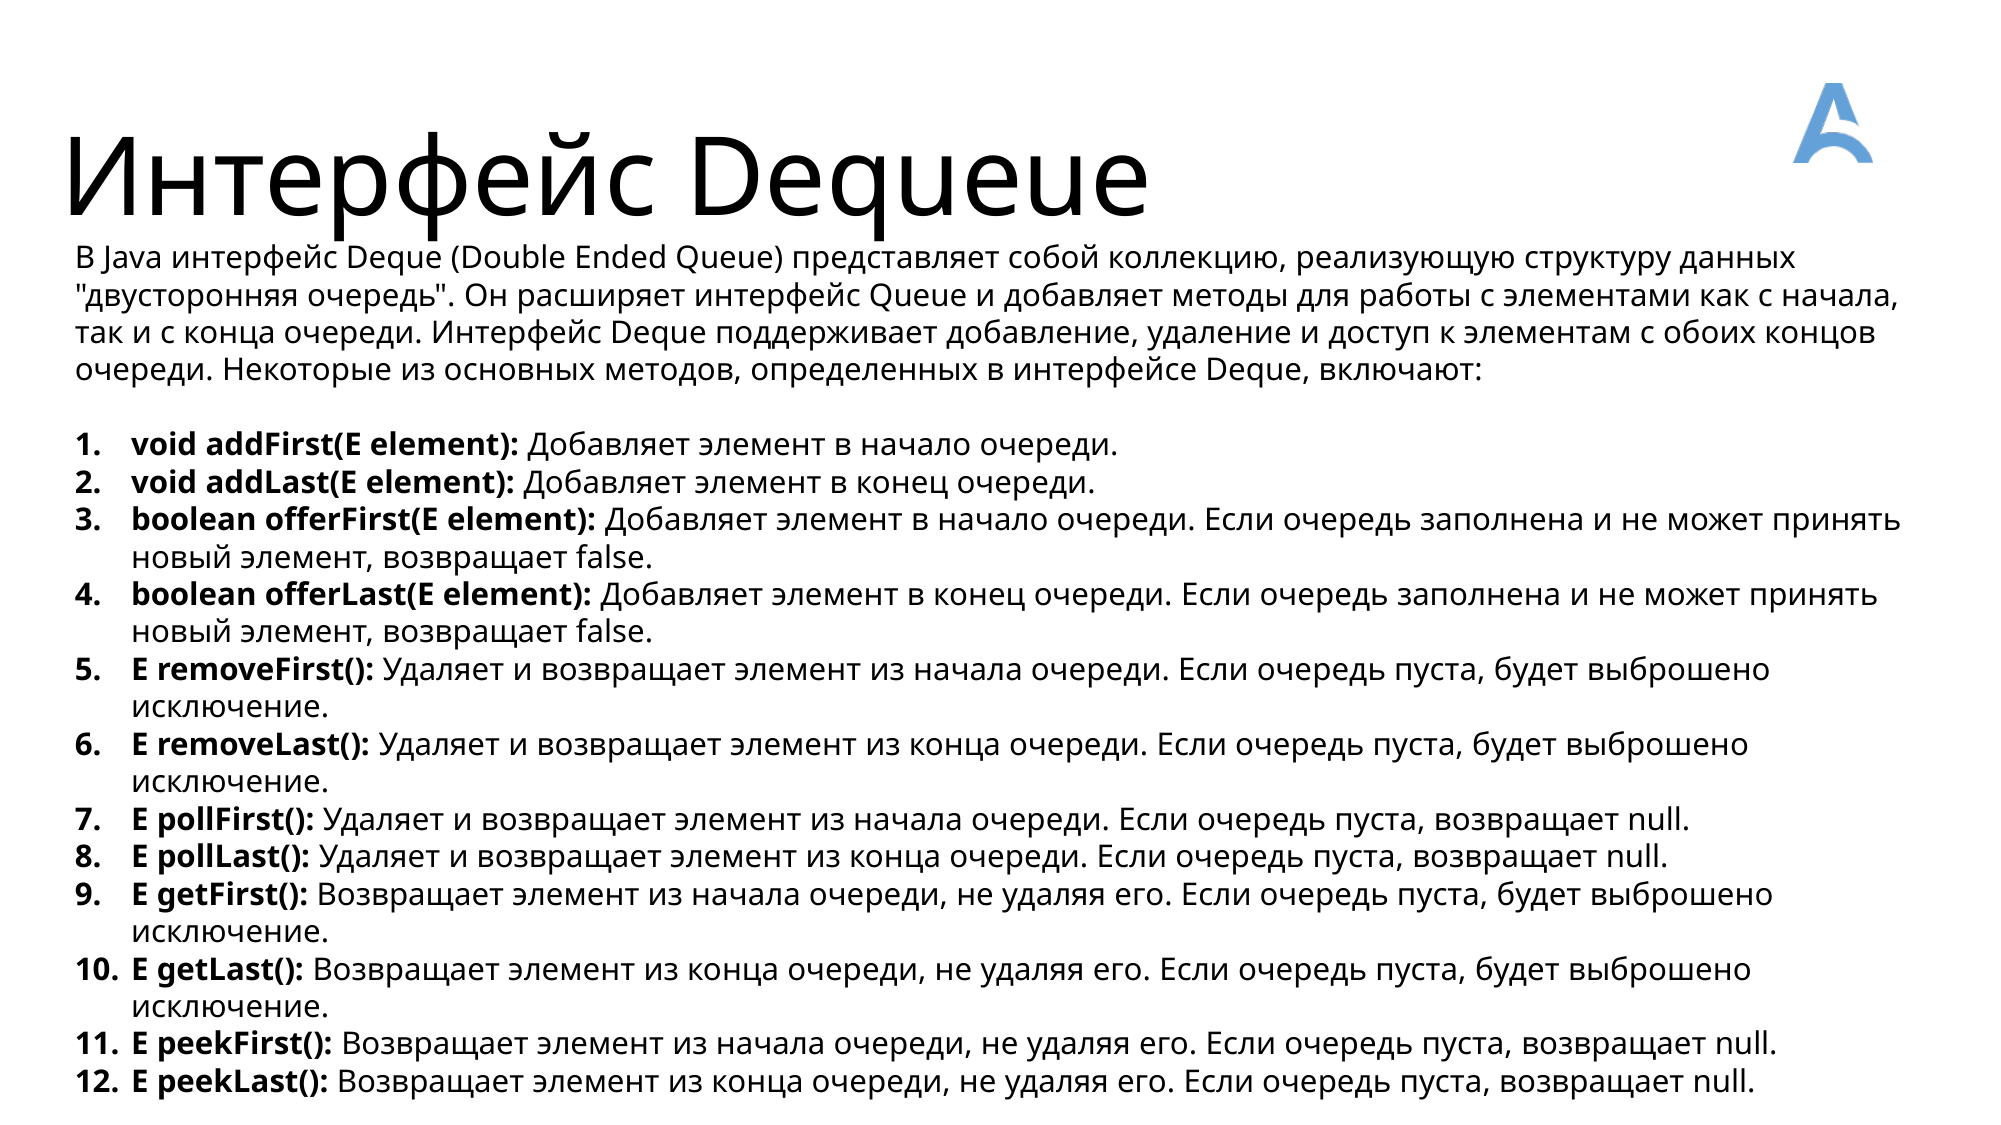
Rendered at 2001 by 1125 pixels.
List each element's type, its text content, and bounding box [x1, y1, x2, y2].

picture [1793, 83, 1874, 163]
text_box В Java интерфейс Deque (Double Ended Queue) представляет собой коллекцию, реализующую структуру данных "двусторонняя очередь". Он расширяет интерфейс Queue и добавляет методы для работы с элементами как с начала, так и с конца очереди. Интерфейс Deque поддерживает добавление, удаление и доступ к элементам с обоих концов очереди. Некоторые из основных методов, определенных в интерфейсе Deque, включают: void addFirst(E element): Добавляет элемент в начало очереди. void addLast(E element): Добавляет элемент в конец очереди. boolean offerFirst(E element): Добавляет элемент в начало очереди. Если очередь заполнена и не может принять новый элемент, возвращает false. boolean offerLast(E element): Добавляет элемент в конец очереди. Если очередь заполнена и не может принять новый элемент, возвращает false. E removeFirst(): Удаляет и возвращает элемент из начала очереди. Если очередь пуста, будет выброшено исключение. E removeLast(): Удаляет и возвращает элемент из конца очереди. Если очередь пуста, будет выброшено исключение. E pollFirst(): Удаляет и возвращает элемент из начала очереди. Если очередь пуста, возвращает null. E pollLast(): Удаляет и возвращает элемент из конца очереди. Если очередь пуста, возвращает null. E getFirst(): Возвращает элемент из начала очереди, не удаляя его. Если очередь пуста, будет выброшено исключение. E getLast(): Возвращает элемент из конца очереди, не удаляя его. Если очередь пуста, будет выброшено исключение. E peekFirst(): Возвращает элемент из начала очереди, не удаляя его. Если очередь пуста, возвращает null. E peekLast(): Возвращает элемент из конца очереди, не удаляя его. Если очередь пуста, возвращает null. [59, 229, 1926, 1106]
text_box Интерфейс Dequeue [60, 83, 1858, 229]
